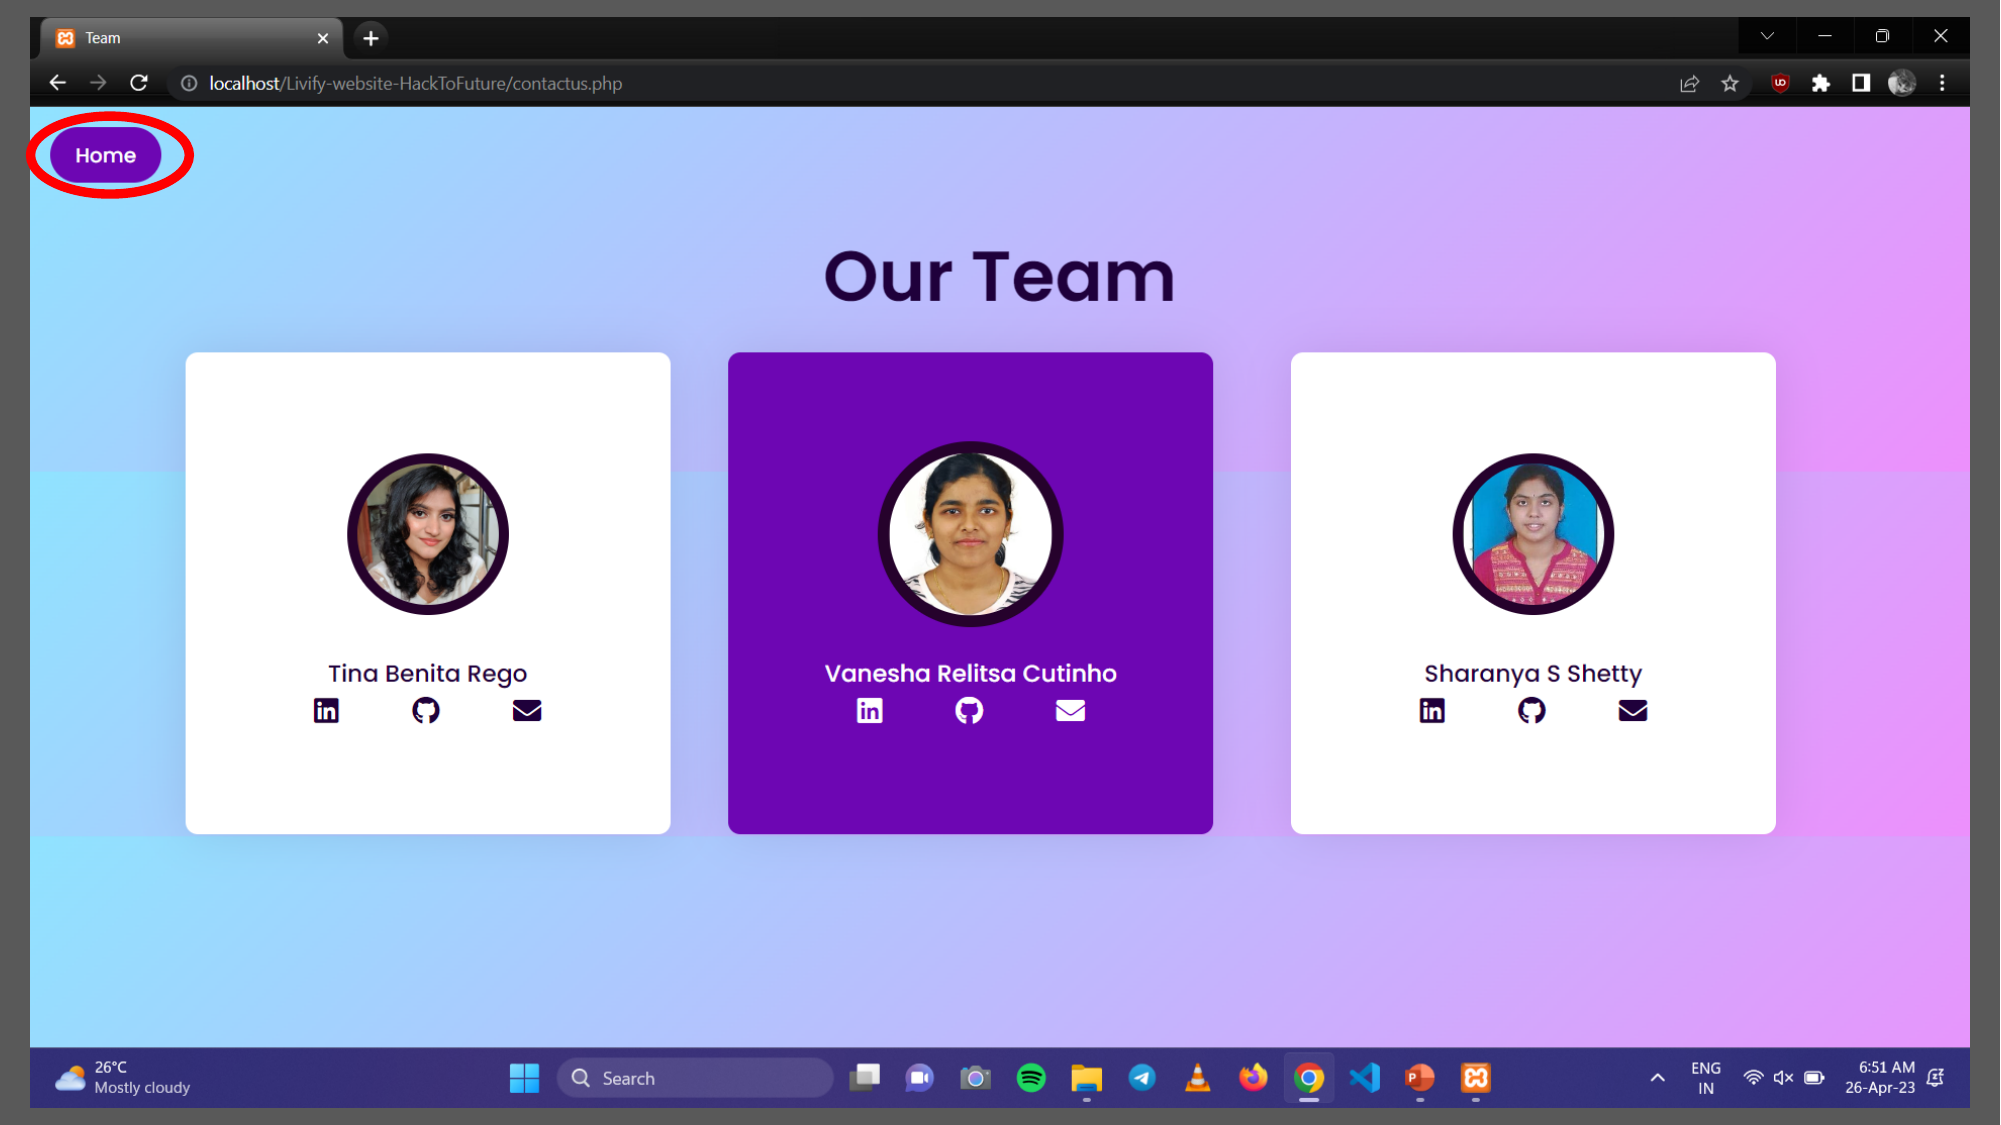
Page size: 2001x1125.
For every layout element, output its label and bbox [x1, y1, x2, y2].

list [30, 17, 1970, 1108]
